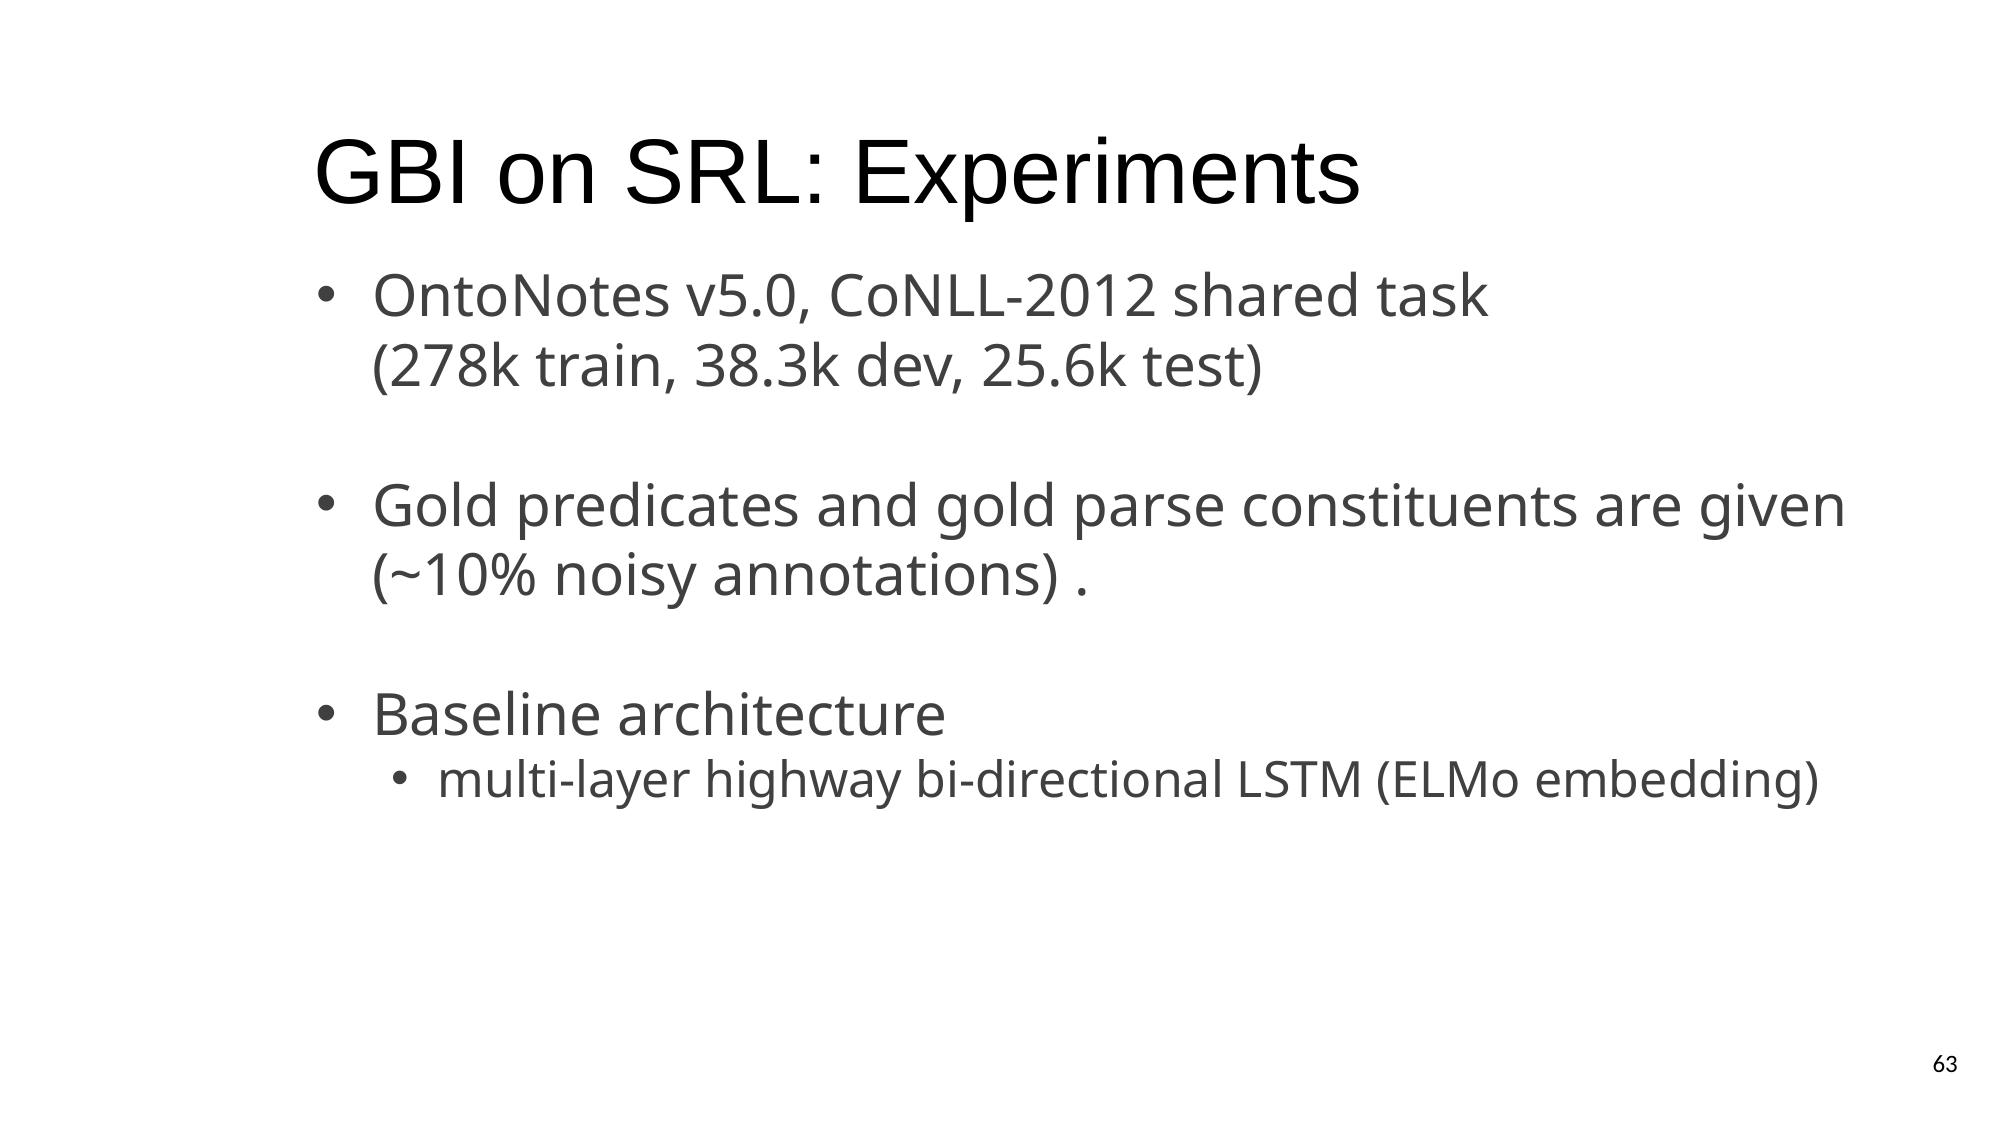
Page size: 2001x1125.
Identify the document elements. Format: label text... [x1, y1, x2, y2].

text_box OntoNotes v5.0, CoNLL-2012 shared task (278k train, 38.3k dev, 25.6k test) Gold predicates and gold parse constituents are given (~10% noisy annotations) . Baseline architecture multi-layer highway bi-directional LSTM (ELMo embedding) [301, 243, 1979, 991]
slide_number 62 [1853, 1019, 1974, 1106]
title GBI on SRL: Experiments [298, 97, 1696, 223]
list [295, 252, 1694, 1000]
